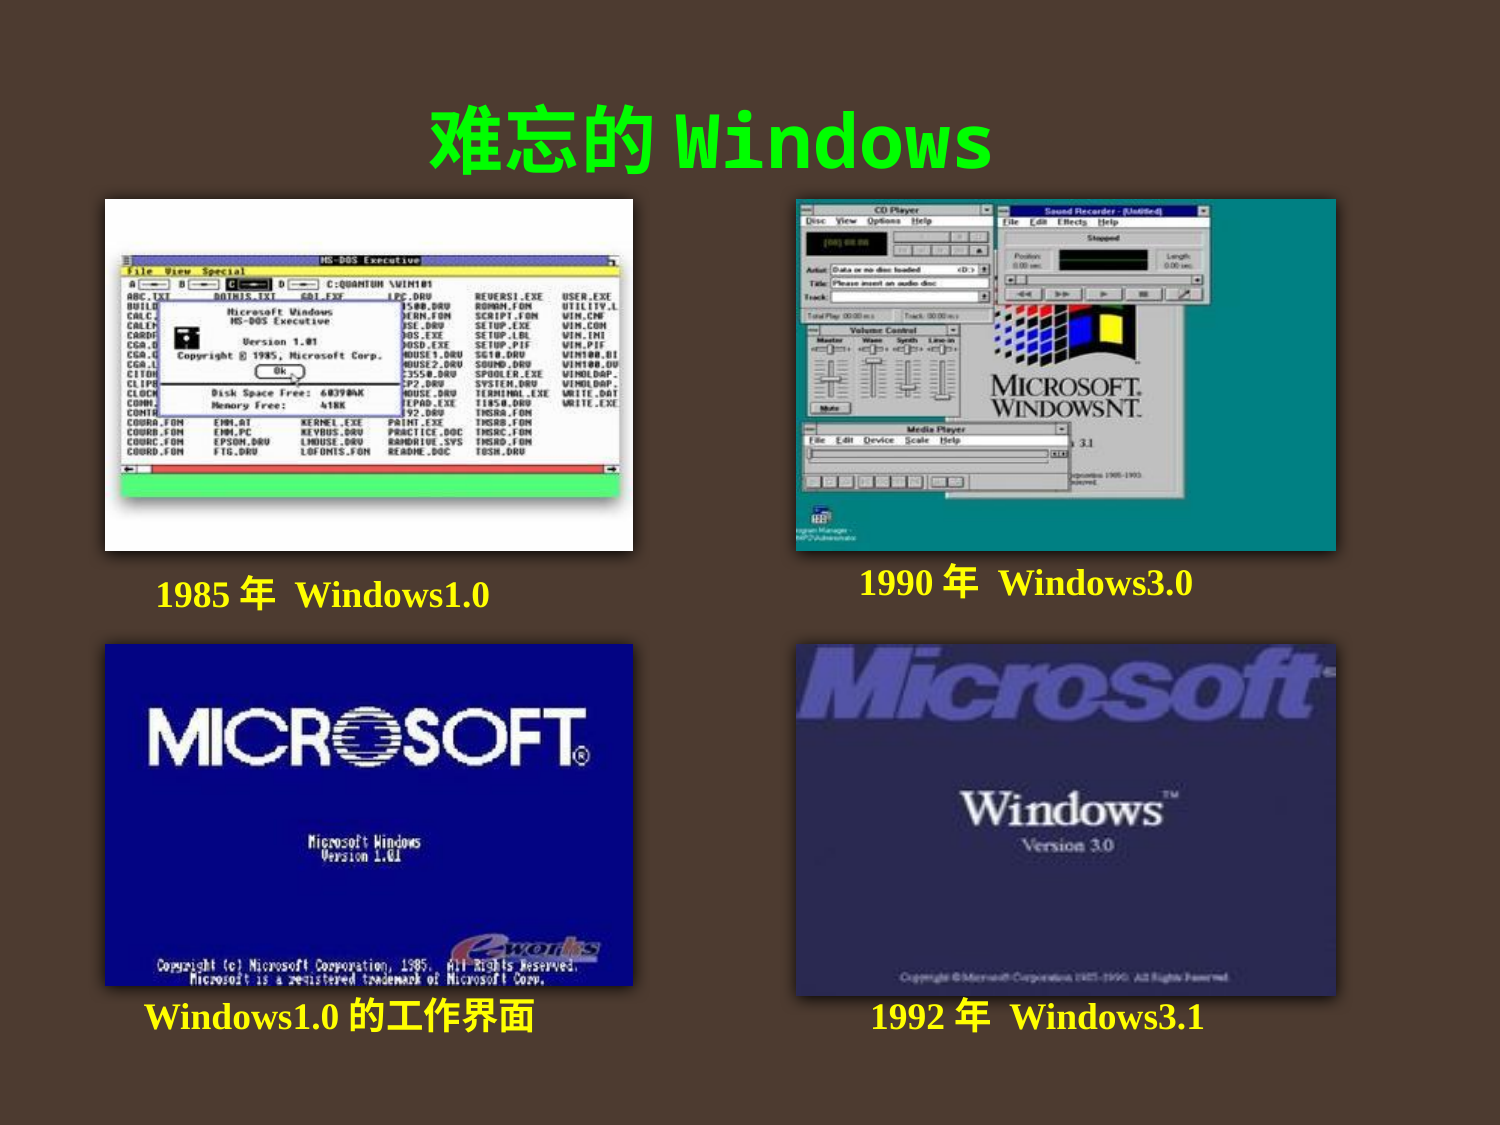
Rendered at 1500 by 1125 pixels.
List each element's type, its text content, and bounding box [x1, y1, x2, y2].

picture [104, 198, 634, 552]
picture [796, 198, 1337, 552]
text_box 1992年 Windows3.1 [855, 1025, 1231, 1045]
text_box Windows1.0的工作界面 [128, 1013, 563, 1045]
picture [796, 643, 1337, 997]
text_box 1990年 Windows3.0 [843, 580, 1219, 611]
text_box 1985年 Windows1.0 [140, 580, 516, 623]
title 难忘的Windows [75, 45, 1351, 233]
picture [104, 643, 634, 986]
